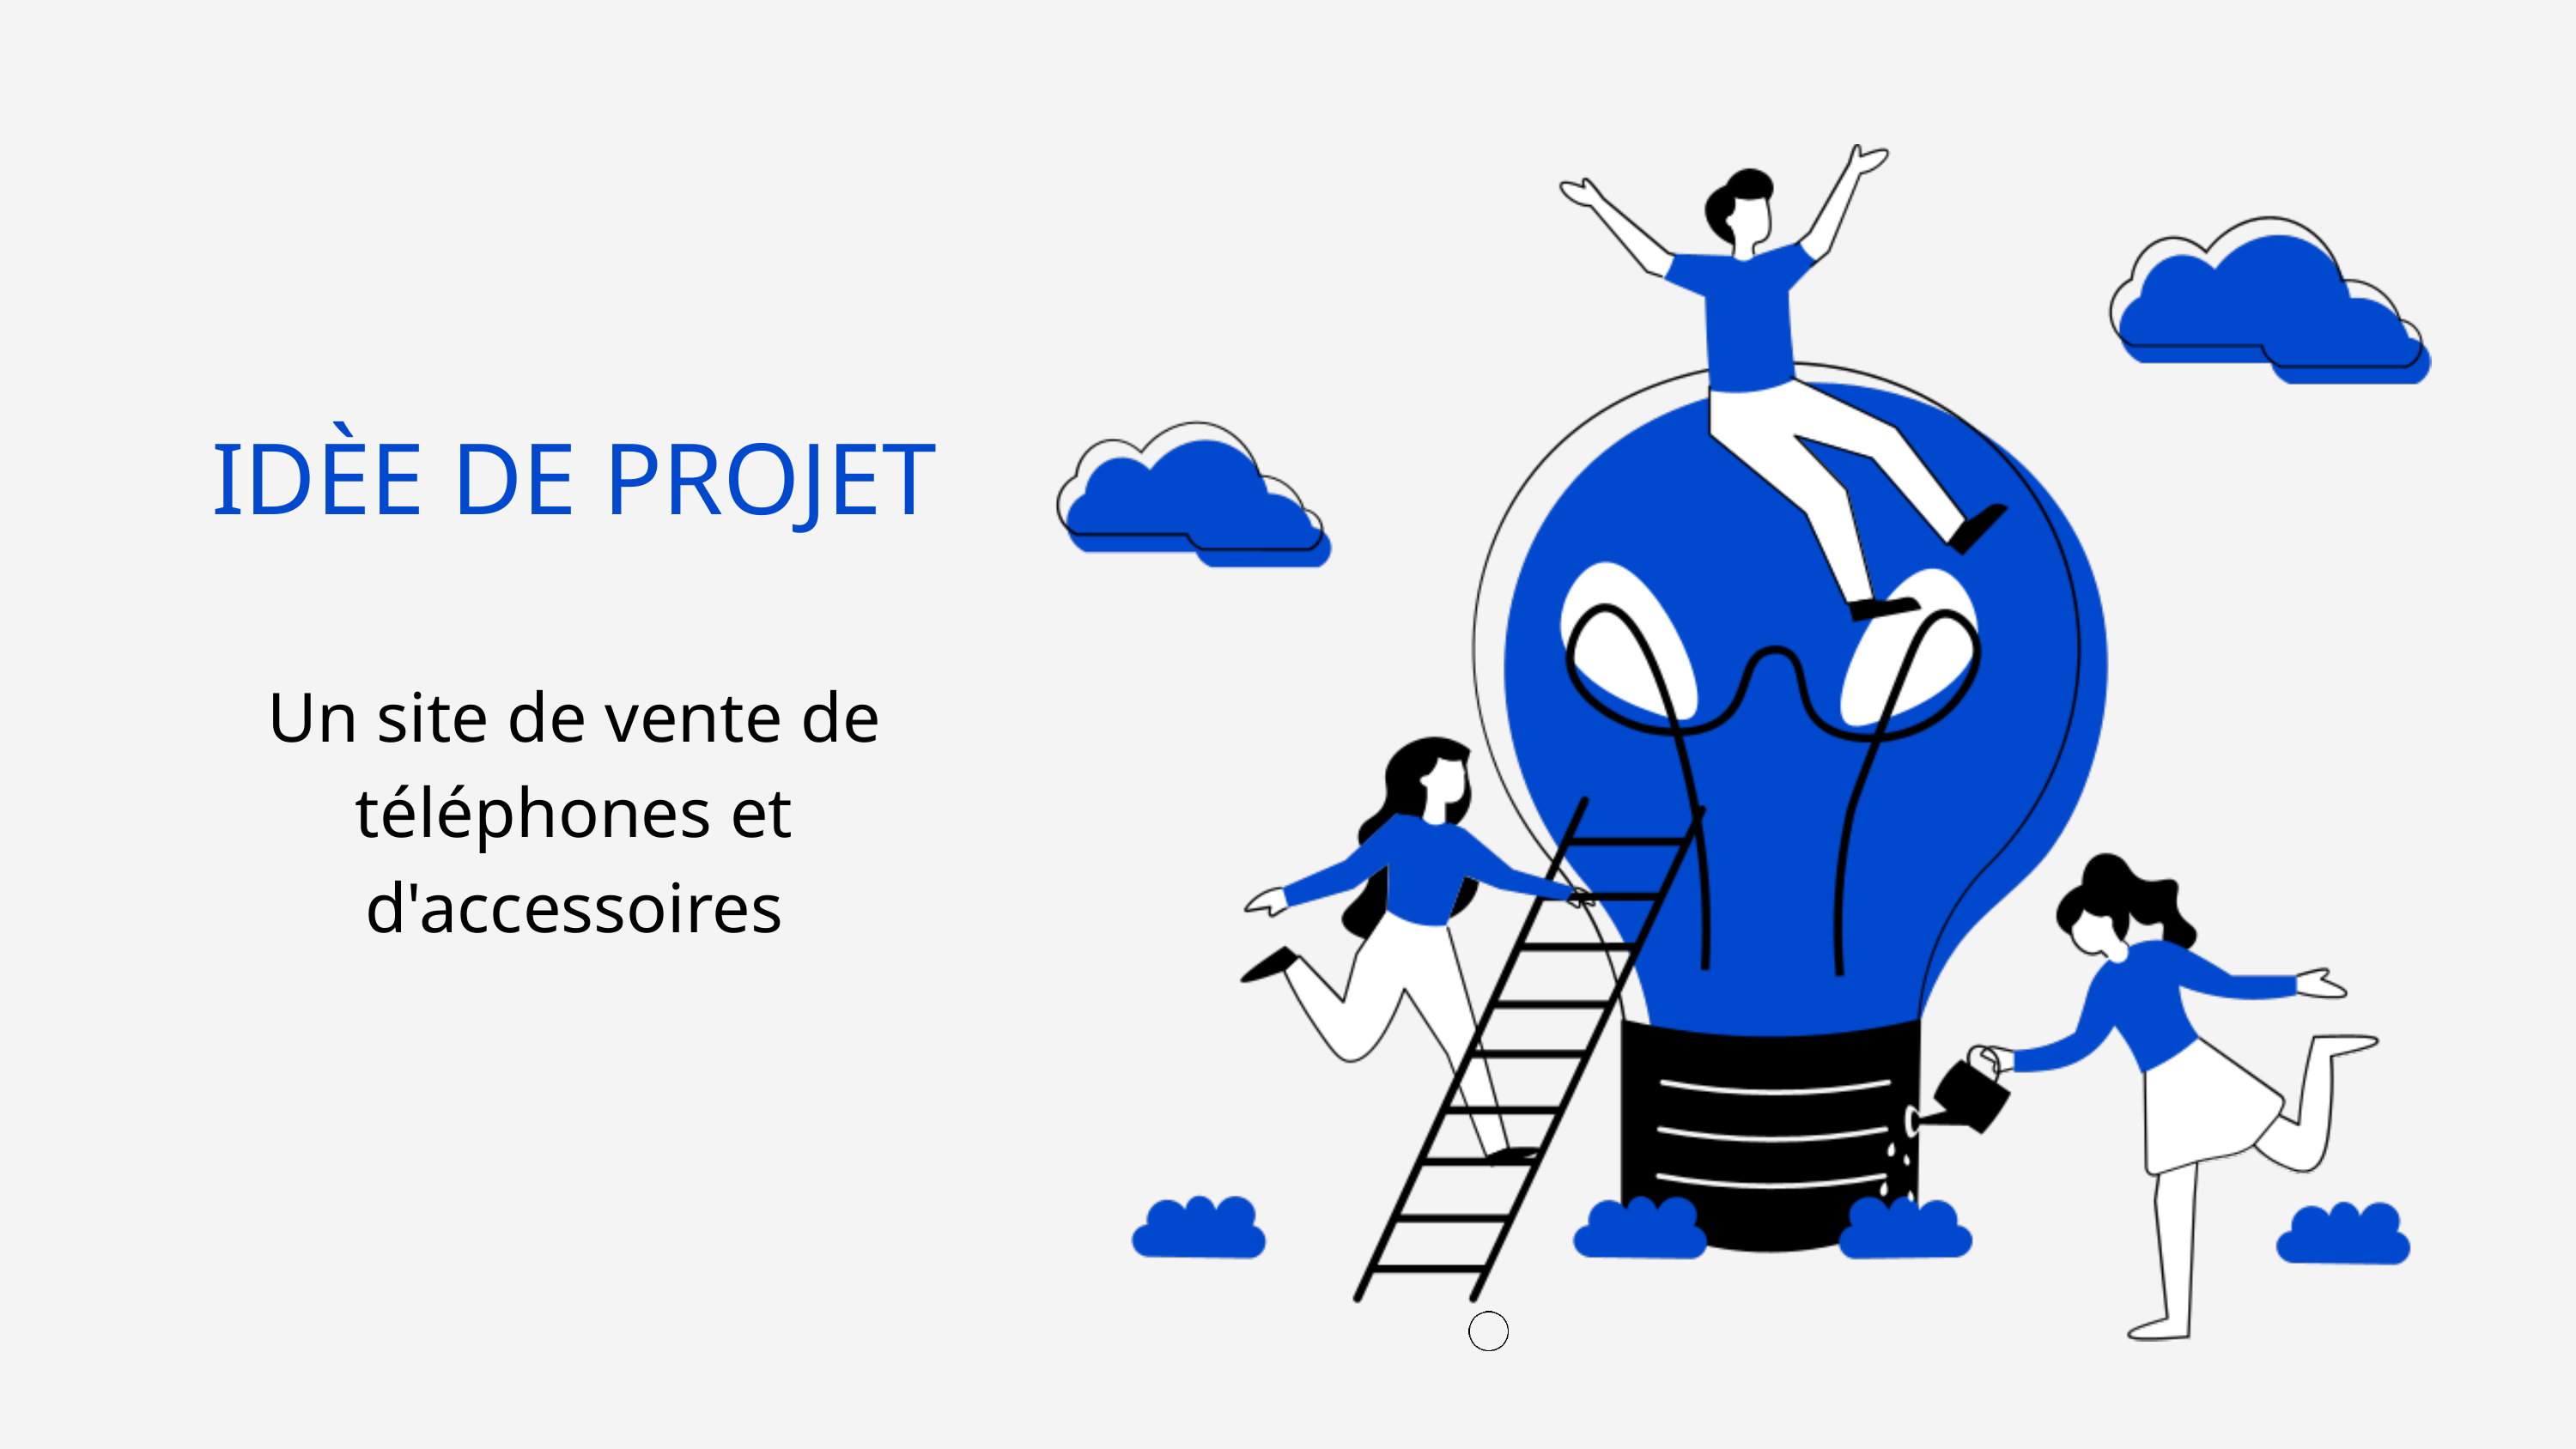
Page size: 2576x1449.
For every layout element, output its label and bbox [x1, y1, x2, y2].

picture [1055, 144, 2432, 1352]
text_box [144, 431, 1005, 941]
